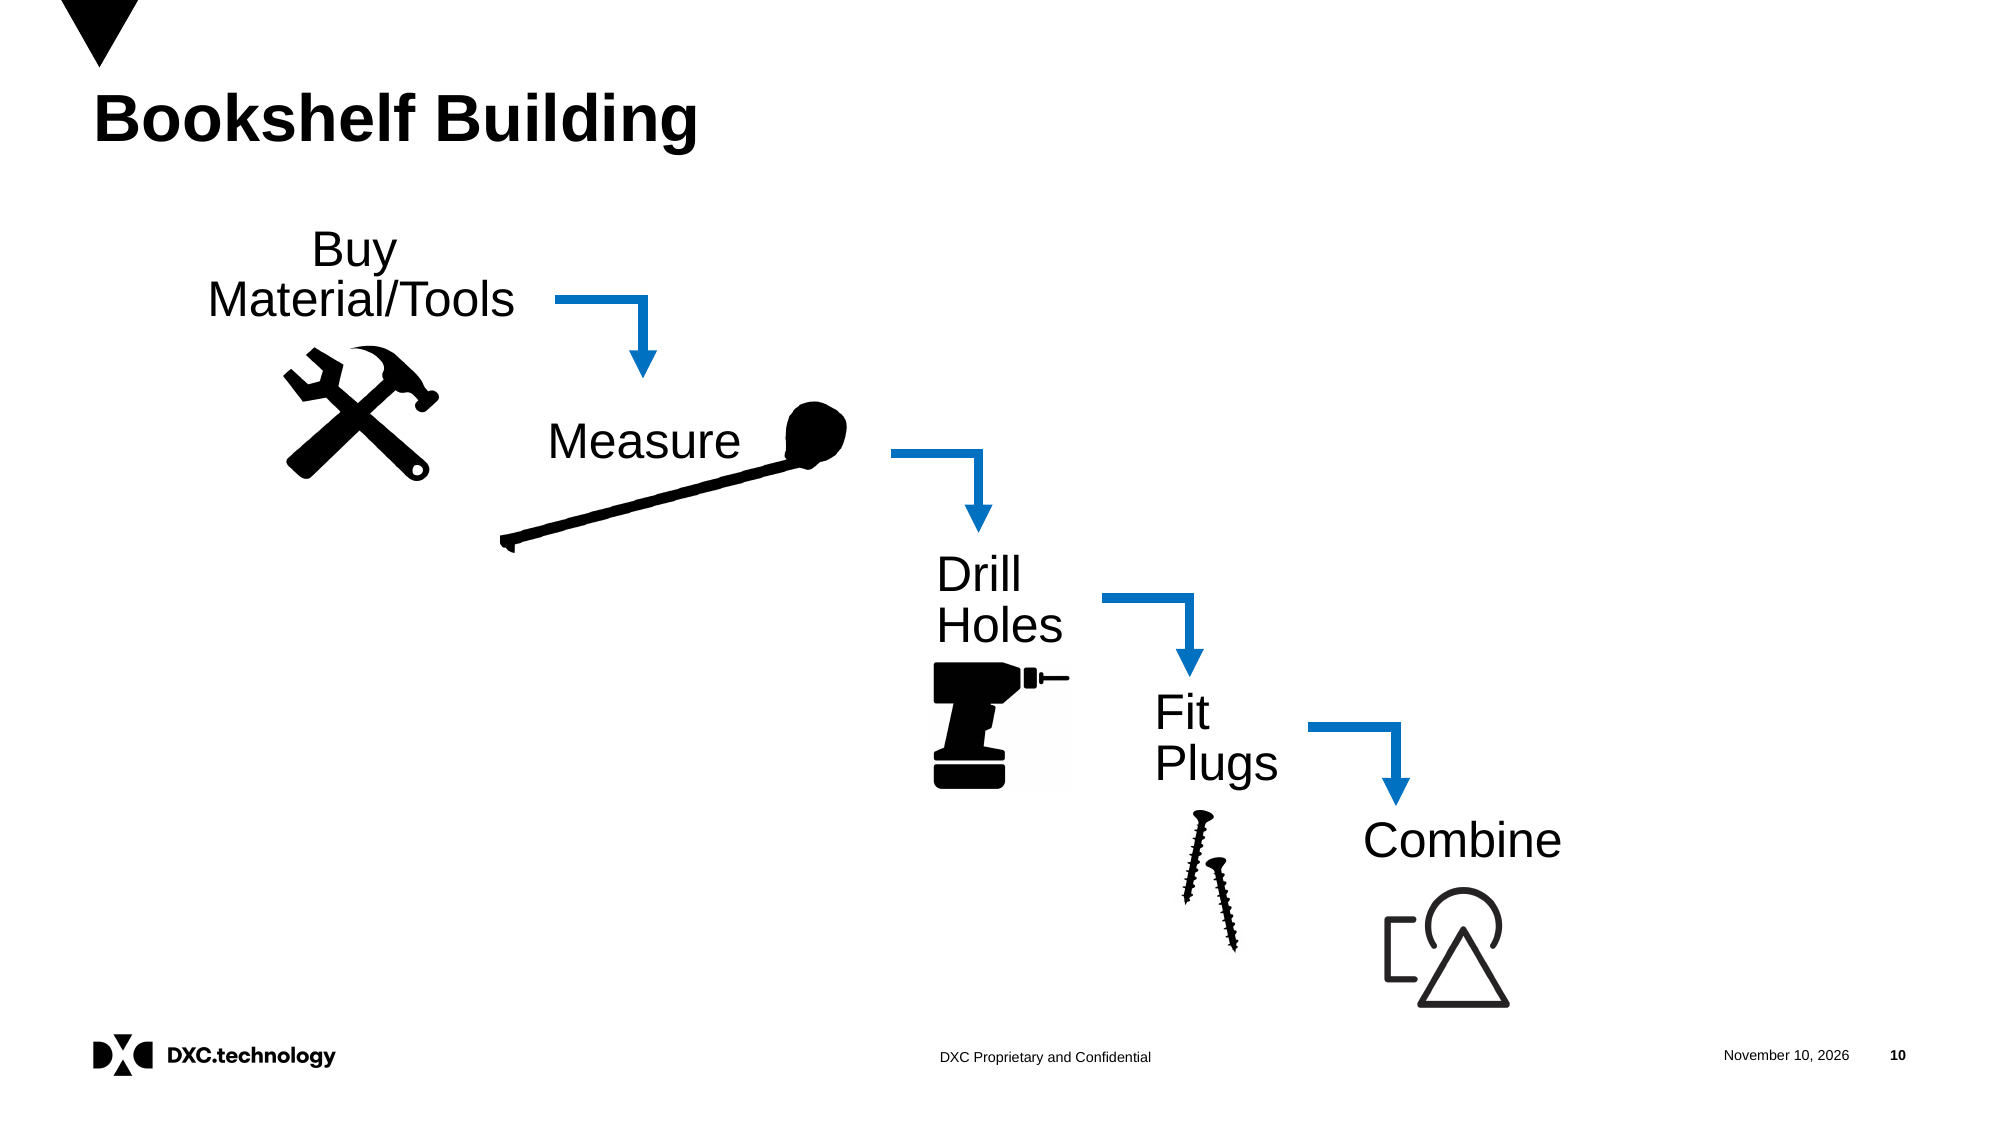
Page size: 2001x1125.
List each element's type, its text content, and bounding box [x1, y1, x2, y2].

picture [283, 344, 442, 485]
picture [1236, 907, 1246, 953]
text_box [1312, 727, 1396, 807]
picture [929, 660, 1072, 790]
text_box Fit Plugs [1154, 677, 1375, 803]
text_box Measure [547, 381, 985, 507]
text_box Buy Material/Tools [167, 225, 556, 351]
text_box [1182, 807, 1236, 954]
picture [499, 394, 866, 560]
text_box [1106, 598, 1190, 678]
picture [1174, 866, 1182, 905]
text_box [895, 453, 979, 533]
title Bookshelf Building [93, 87, 1907, 282]
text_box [559, 299, 643, 379]
picture [1384, 884, 1510, 1010]
text_box Drill Holes [936, 539, 1374, 665]
text_box Combine [1362, 780, 1583, 906]
